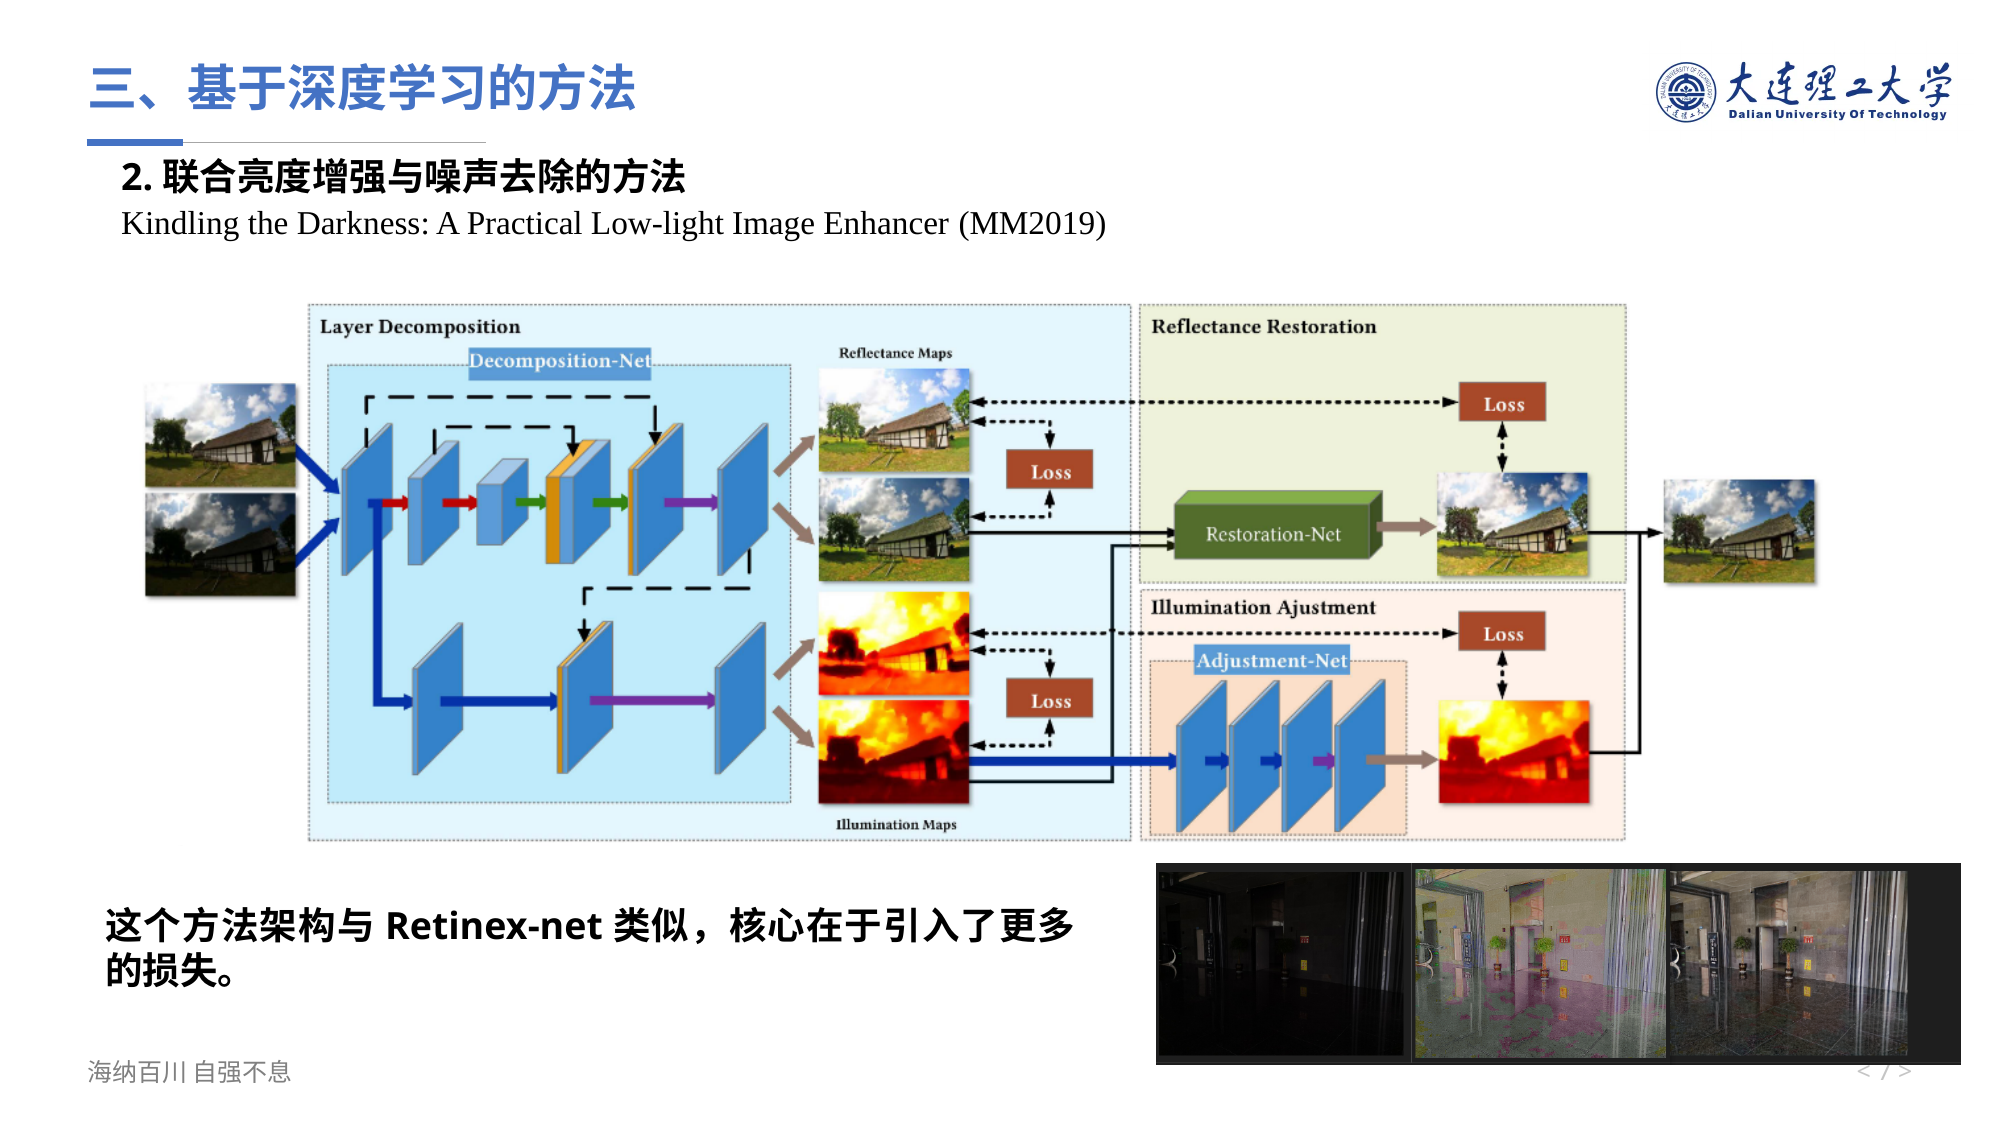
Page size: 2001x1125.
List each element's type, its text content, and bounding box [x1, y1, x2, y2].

text_box Kindling the Darkness: A Practical Low-light Image Enhancer (MM2019) [106, 193, 1272, 249]
title 三、基于深度学习的方法 [72, 39, 1559, 142]
picture [106, 279, 1888, 846]
picture [1642, 41, 1974, 143]
text_box 2.联合亮度增强与噪声去除的方法 [106, 145, 1107, 206]
slide_number < 7 > [1477, 1065, 1928, 1097]
picture [1156, 863, 1961, 1065]
text_box 这个方法架构与Retinex-net类似，核心在于引入了更多的损失。 [90, 894, 1091, 999]
